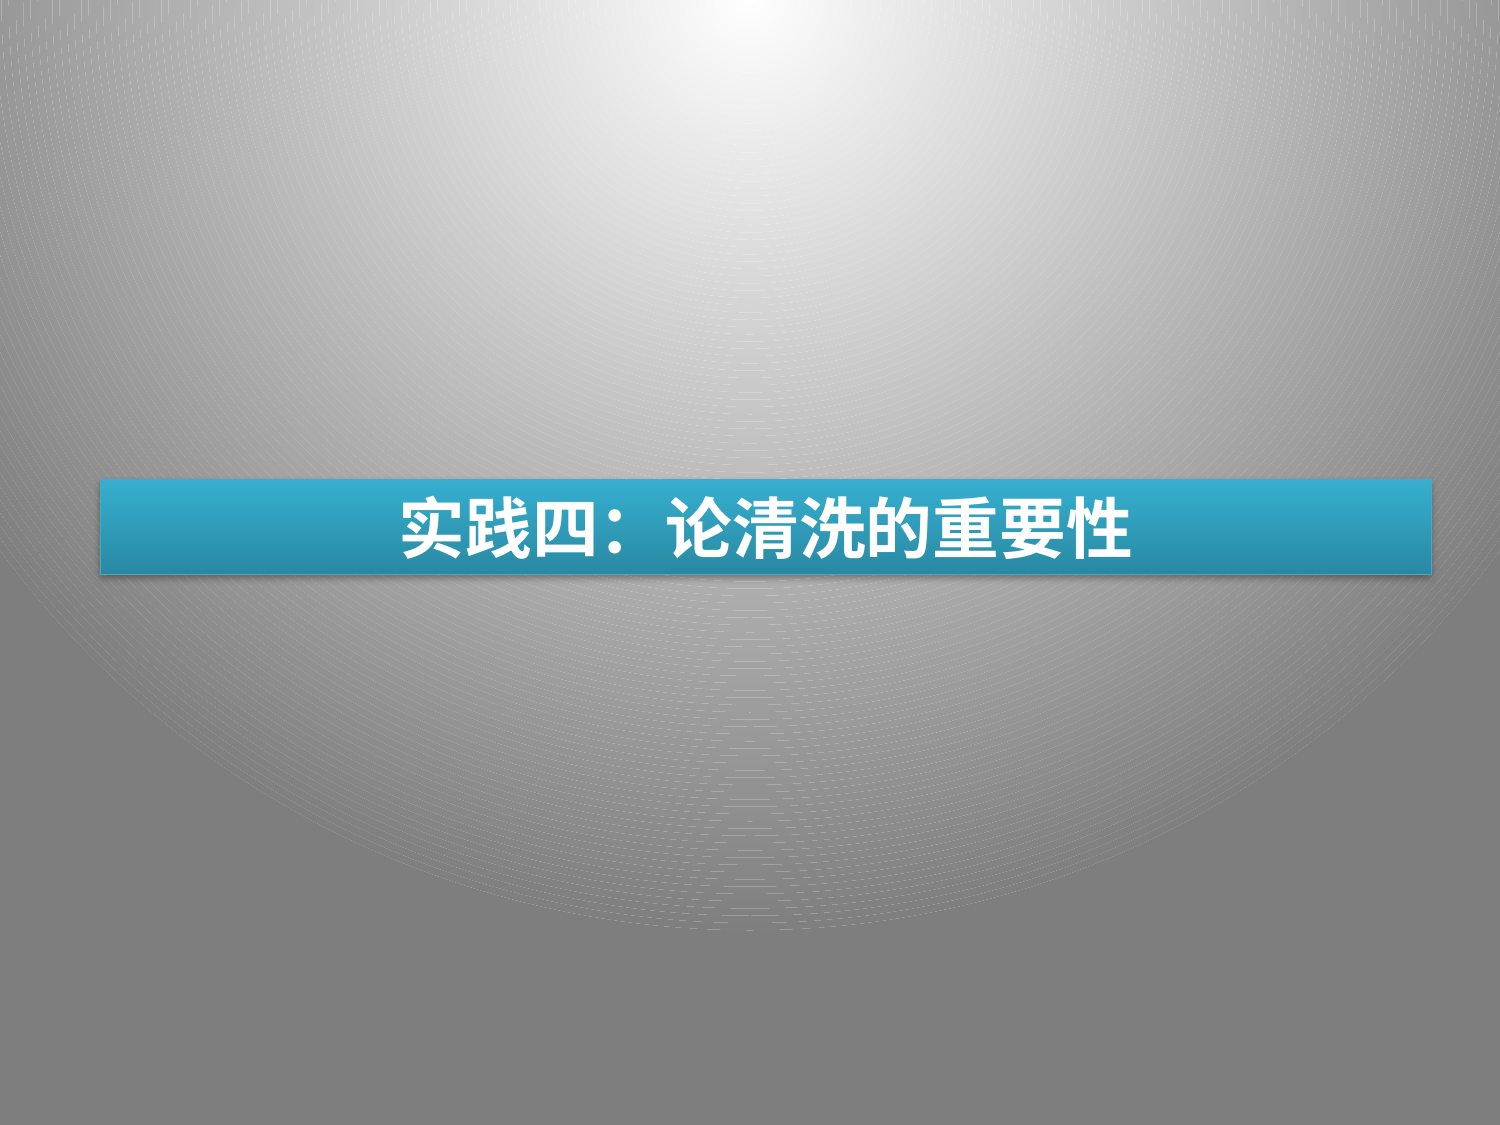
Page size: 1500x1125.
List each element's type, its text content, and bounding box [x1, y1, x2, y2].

text_box 实践四：论清洗的重要性 [100, 479, 1432, 575]
